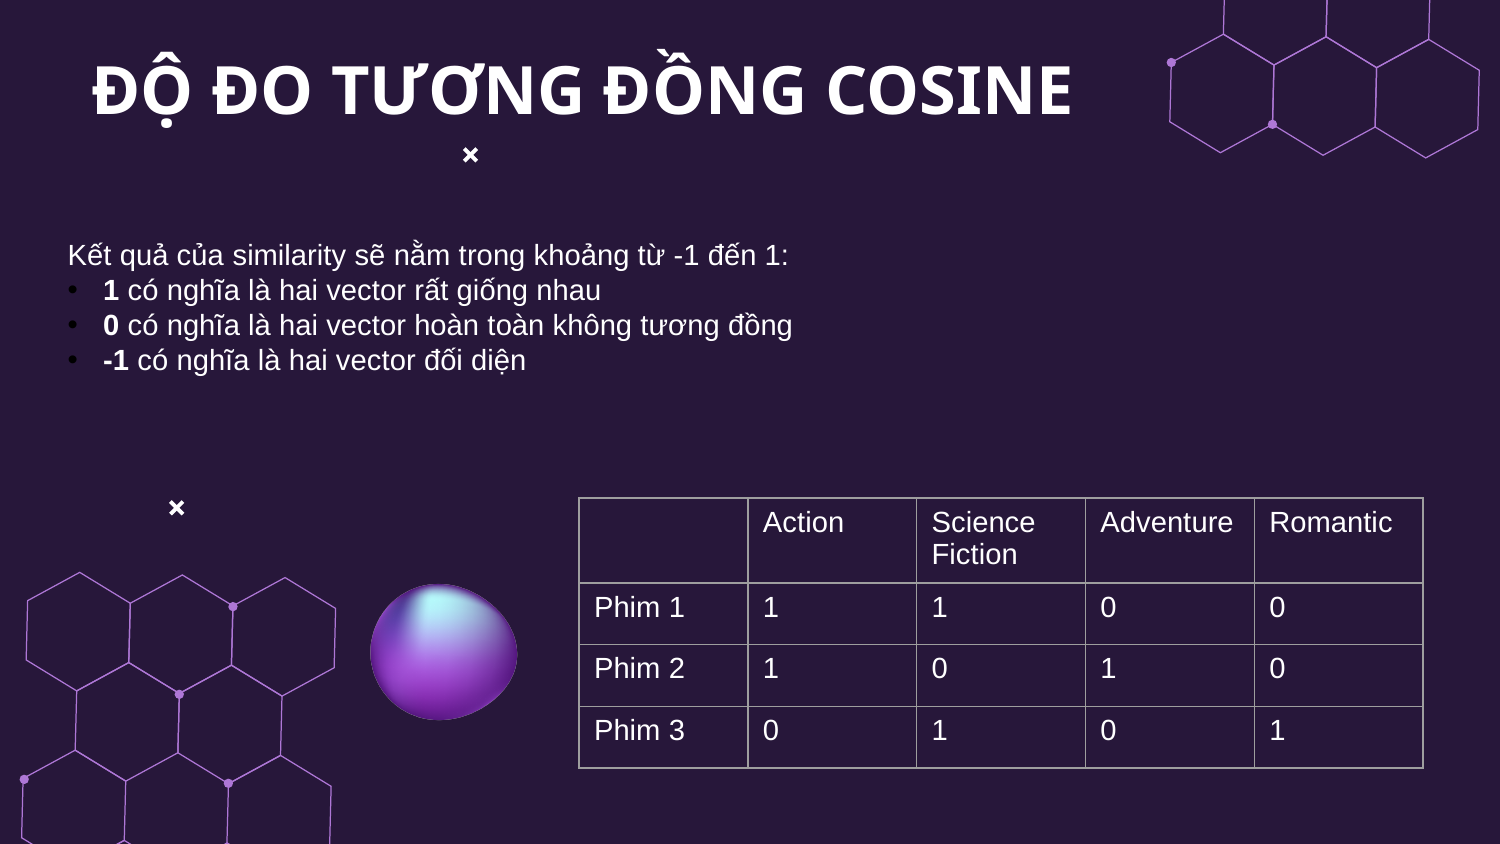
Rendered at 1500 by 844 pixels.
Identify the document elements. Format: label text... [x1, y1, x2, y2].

table_header [580, 499, 747, 582]
table_cell Phim 1 [580, 584, 747, 644]
table_cell 0 [1255, 645, 1422, 706]
text_box Kết quả của similarity sẽ nằm trong khoảng từ -1 đến 1: 1 có nghĩa là hai vector rất giống nhau 0 có nghĩa là hai vector hoàn toàn không tương đồng -1 có nghĩa là hai vector đối diện [52, 229, 809, 384]
table_cell 1 [749, 645, 916, 706]
table_cell 1 [749, 584, 916, 644]
picture [349, 562, 537, 745]
table_header Science Fiction [917, 499, 1085, 582]
table_cell 0 [1086, 707, 1254, 767]
table_header Romantic [1255, 499, 1422, 582]
table_cell 0 [917, 645, 1085, 706]
table_cell Phim 3 [580, 707, 747, 767]
table_header Adventure [1086, 499, 1254, 582]
table_cell 1 [1086, 645, 1254, 706]
table_cell 0 [749, 707, 916, 767]
table_cell 1 [1255, 707, 1422, 767]
table_cell 1 [917, 707, 1085, 767]
table_header Action [749, 499, 916, 582]
table_cell 1 [917, 584, 1085, 644]
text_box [464, 148, 478, 162]
title ĐỘ ĐO TƯƠNG ĐỒNG COSINE [76, 32, 1341, 127]
table_cell 0 [1255, 584, 1422, 644]
table_cell Phim 2 [580, 645, 747, 706]
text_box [170, 501, 184, 515]
table_cell 0 [1086, 584, 1254, 644]
